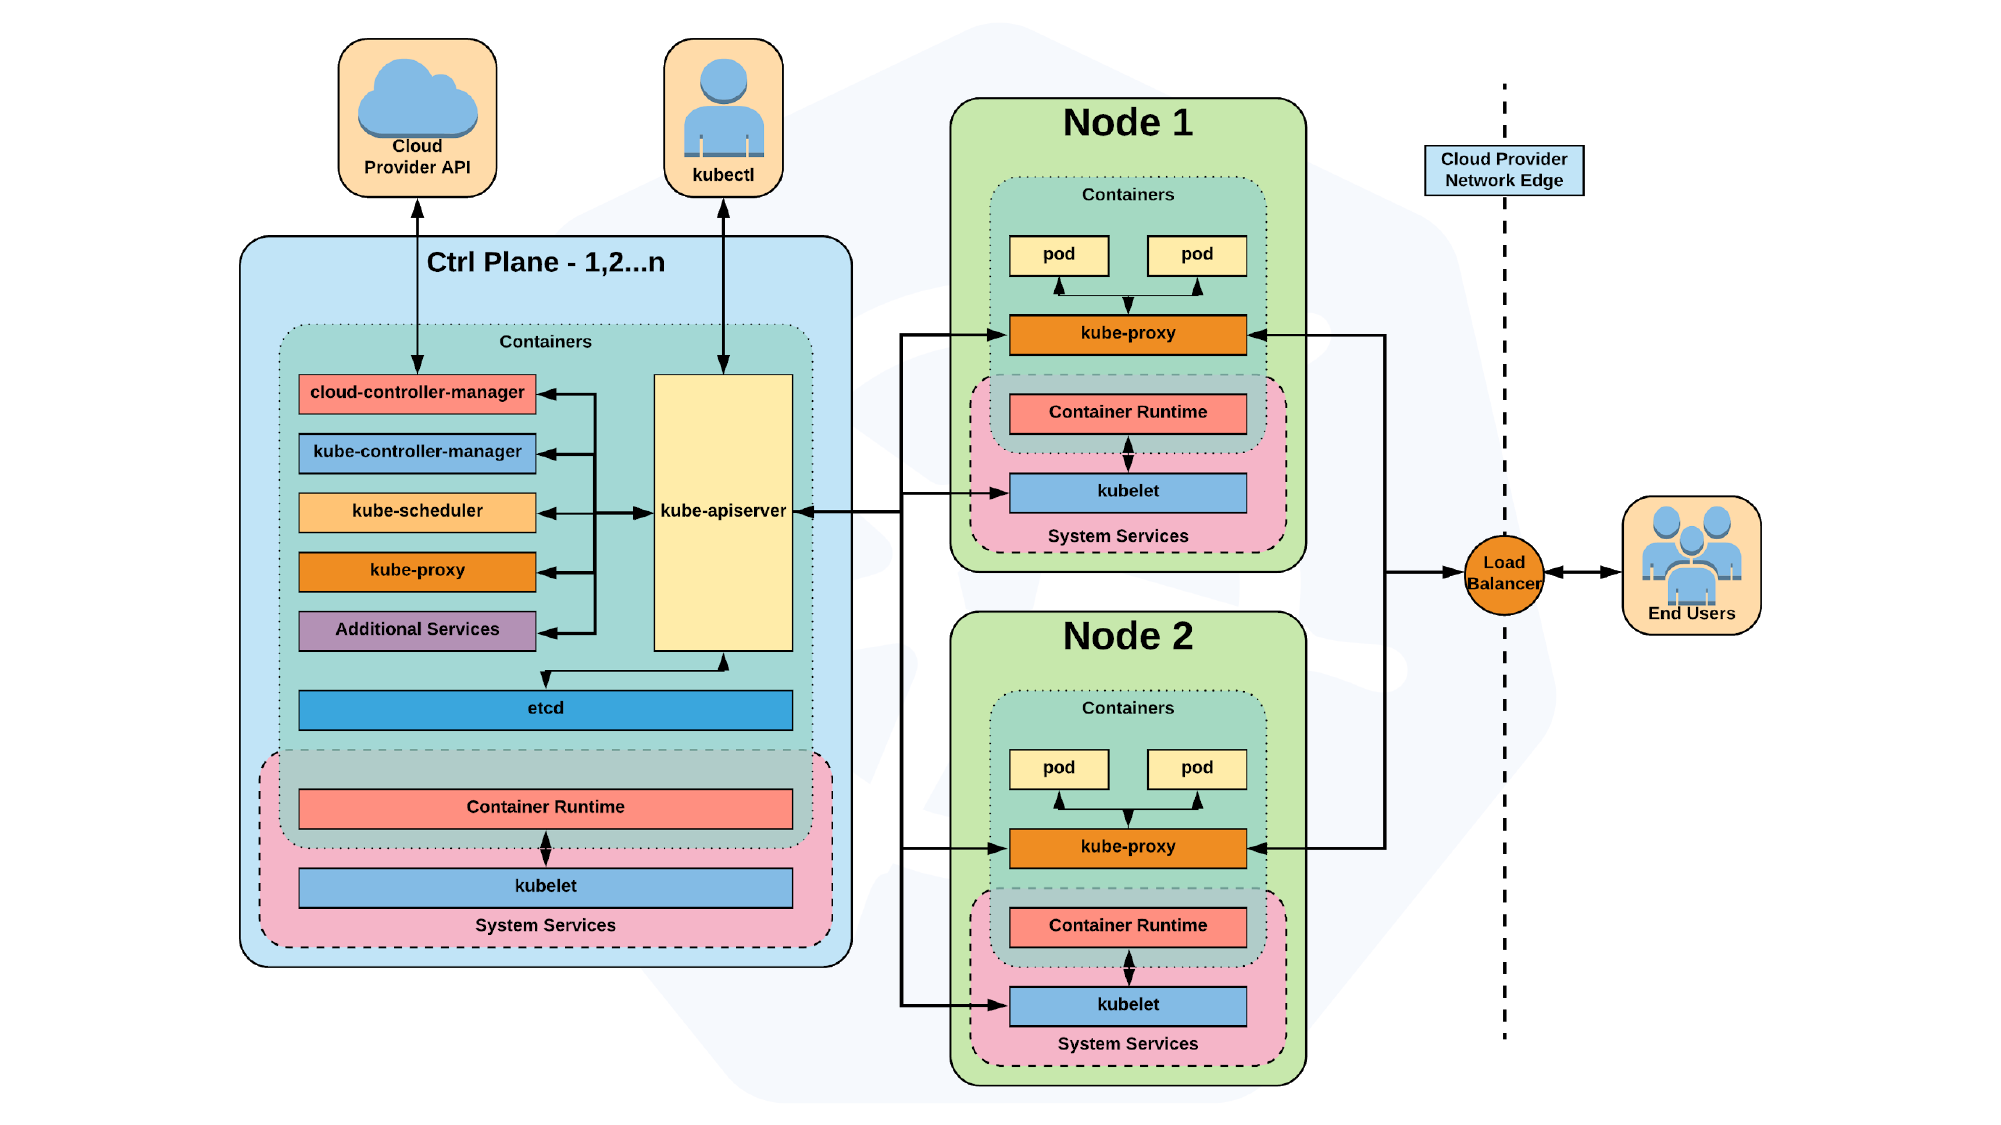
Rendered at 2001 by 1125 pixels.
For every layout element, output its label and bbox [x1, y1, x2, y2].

picture [200, 0, 1800, 1125]
